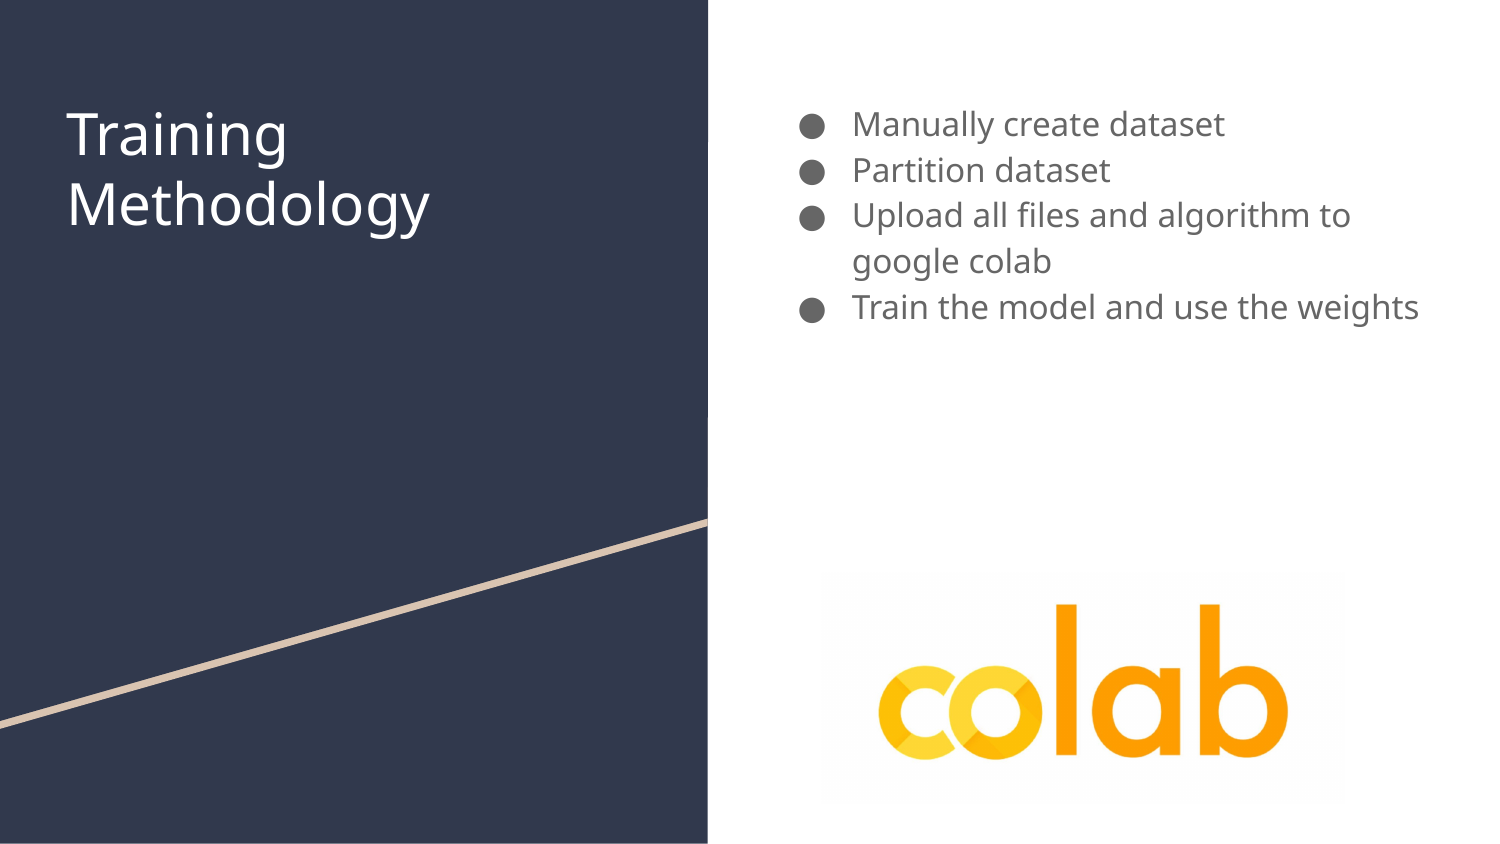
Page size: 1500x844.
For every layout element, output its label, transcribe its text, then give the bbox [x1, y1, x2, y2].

title Training Methodology [51, 82, 660, 494]
picture [821, 572, 1345, 805]
list Manually create dataset Partition dataset Upload all files and algorithm to google colab Train the model and use the weights [761, 82, 1446, 755]
